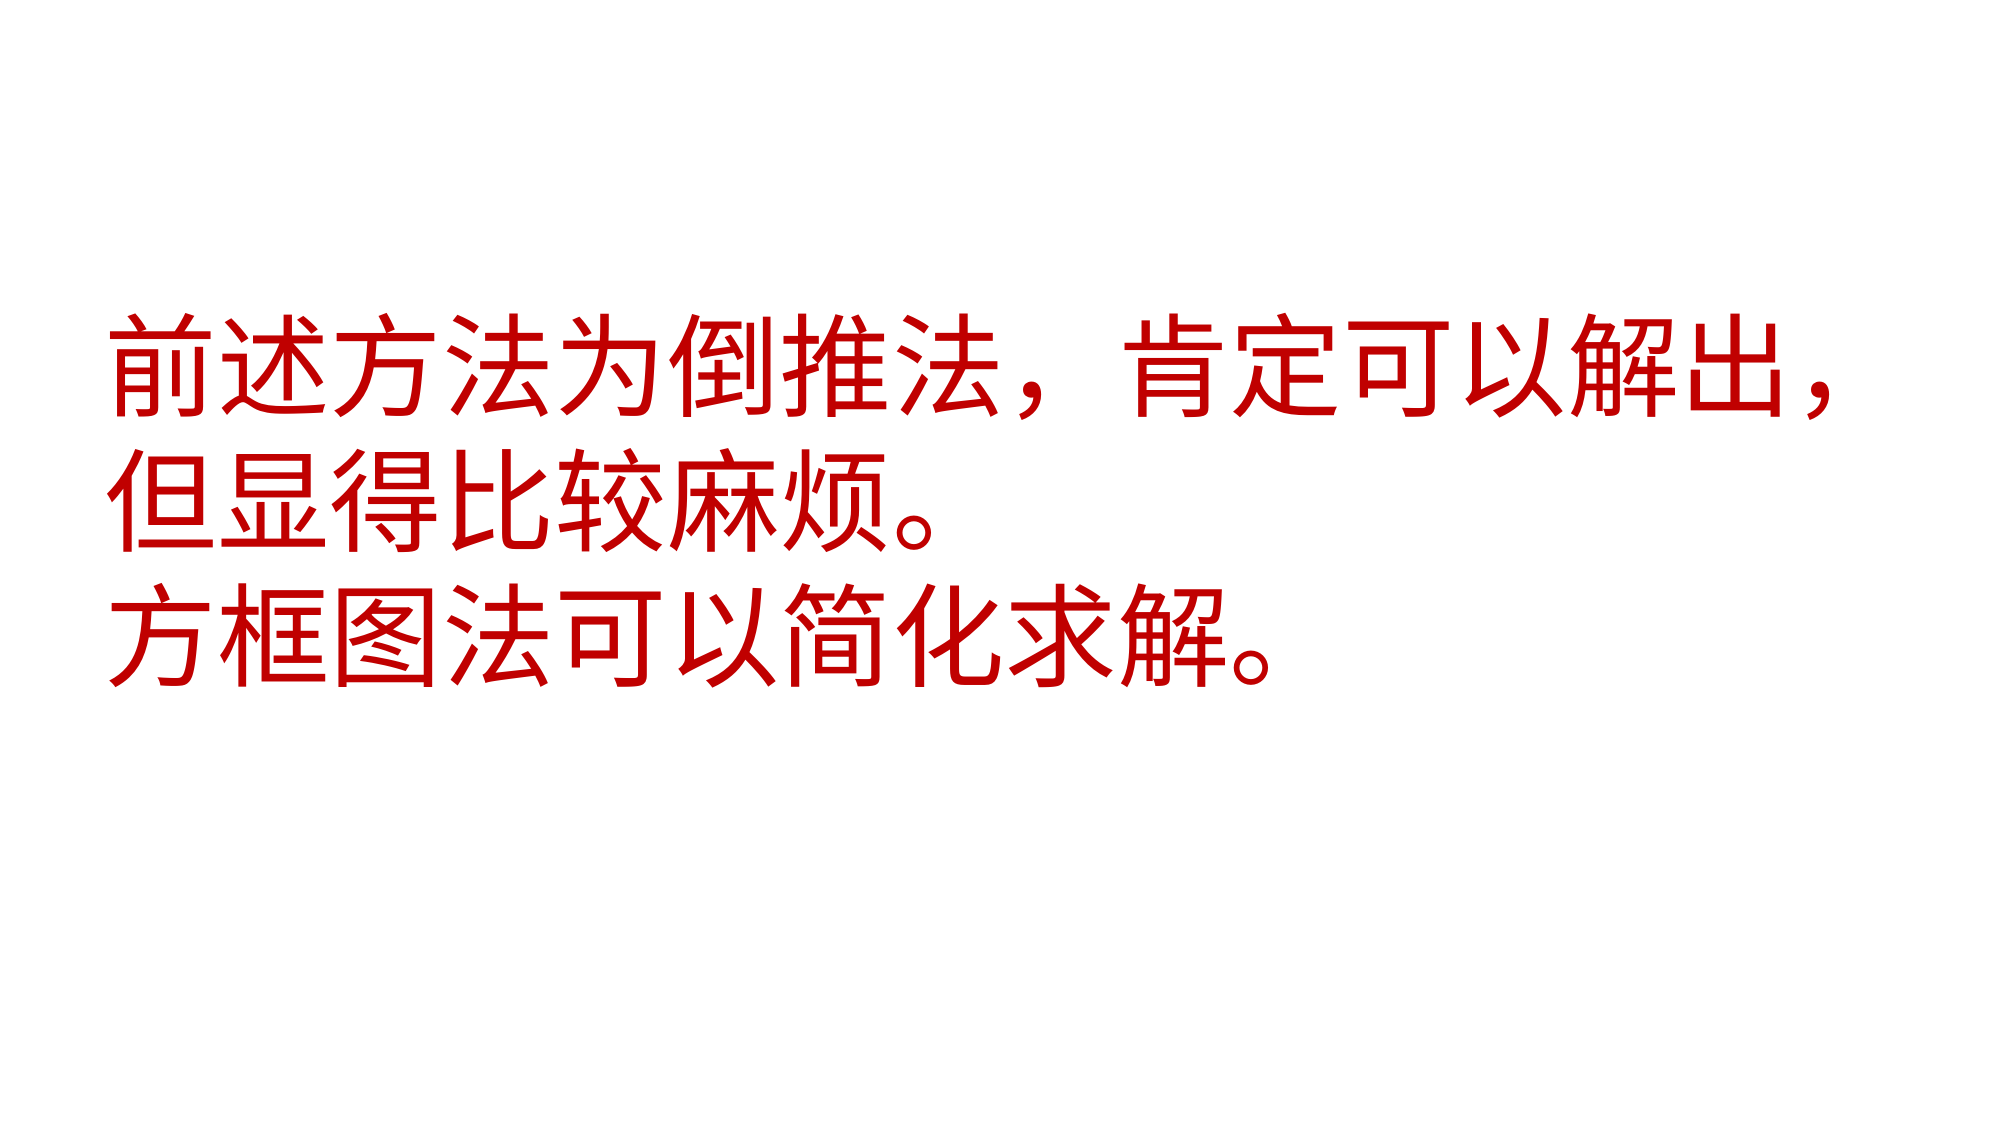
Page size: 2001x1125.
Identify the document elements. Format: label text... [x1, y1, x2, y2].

text_box 前述方法为倒推法，肯定可以解出， 但显得比较麻烦。 方框图法可以简化求解。 [90, 288, 1920, 709]
